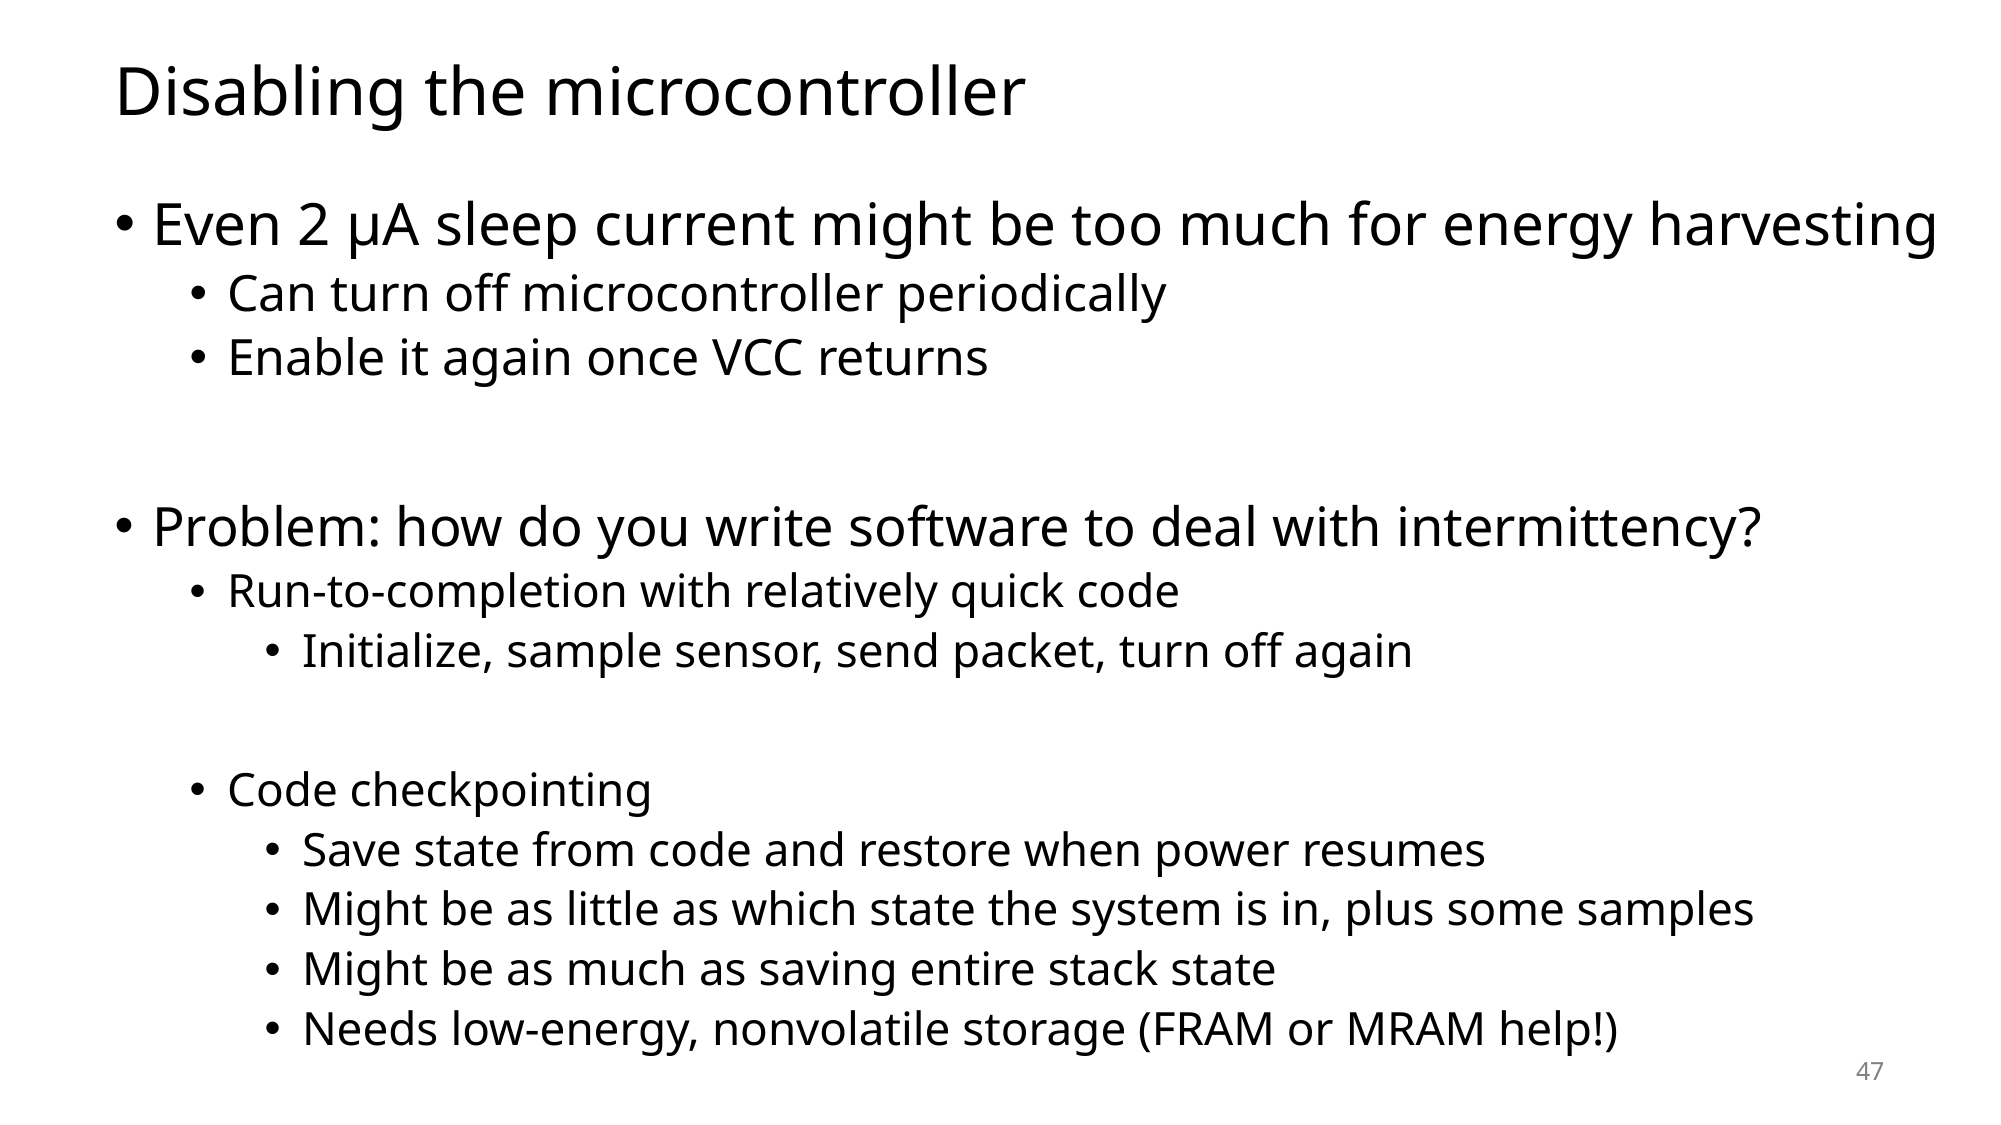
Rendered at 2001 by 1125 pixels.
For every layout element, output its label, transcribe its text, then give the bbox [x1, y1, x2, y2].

list Even 2 μA sleep current might be too much for energy harvesting Can turn off microcontroller periodically Enable it again once VCC returns Problem: how do you write software to deal with intermittency? Run-to-completion with relatively quick code Initialize, sample sensor, send packet, turn off again Code checkpointing Save state from code and restore when power resumes Might be as little as which state the system is in, plus some samples Might be as much as saving entire stack state Needs low-energy, nonvolatile storage (FRAM or MRAM help!) [99, 187, 1963, 1072]
title Disabling the microcontroller [99, 37, 1900, 150]
slide_number 47 [1749, 1042, 1900, 1103]
